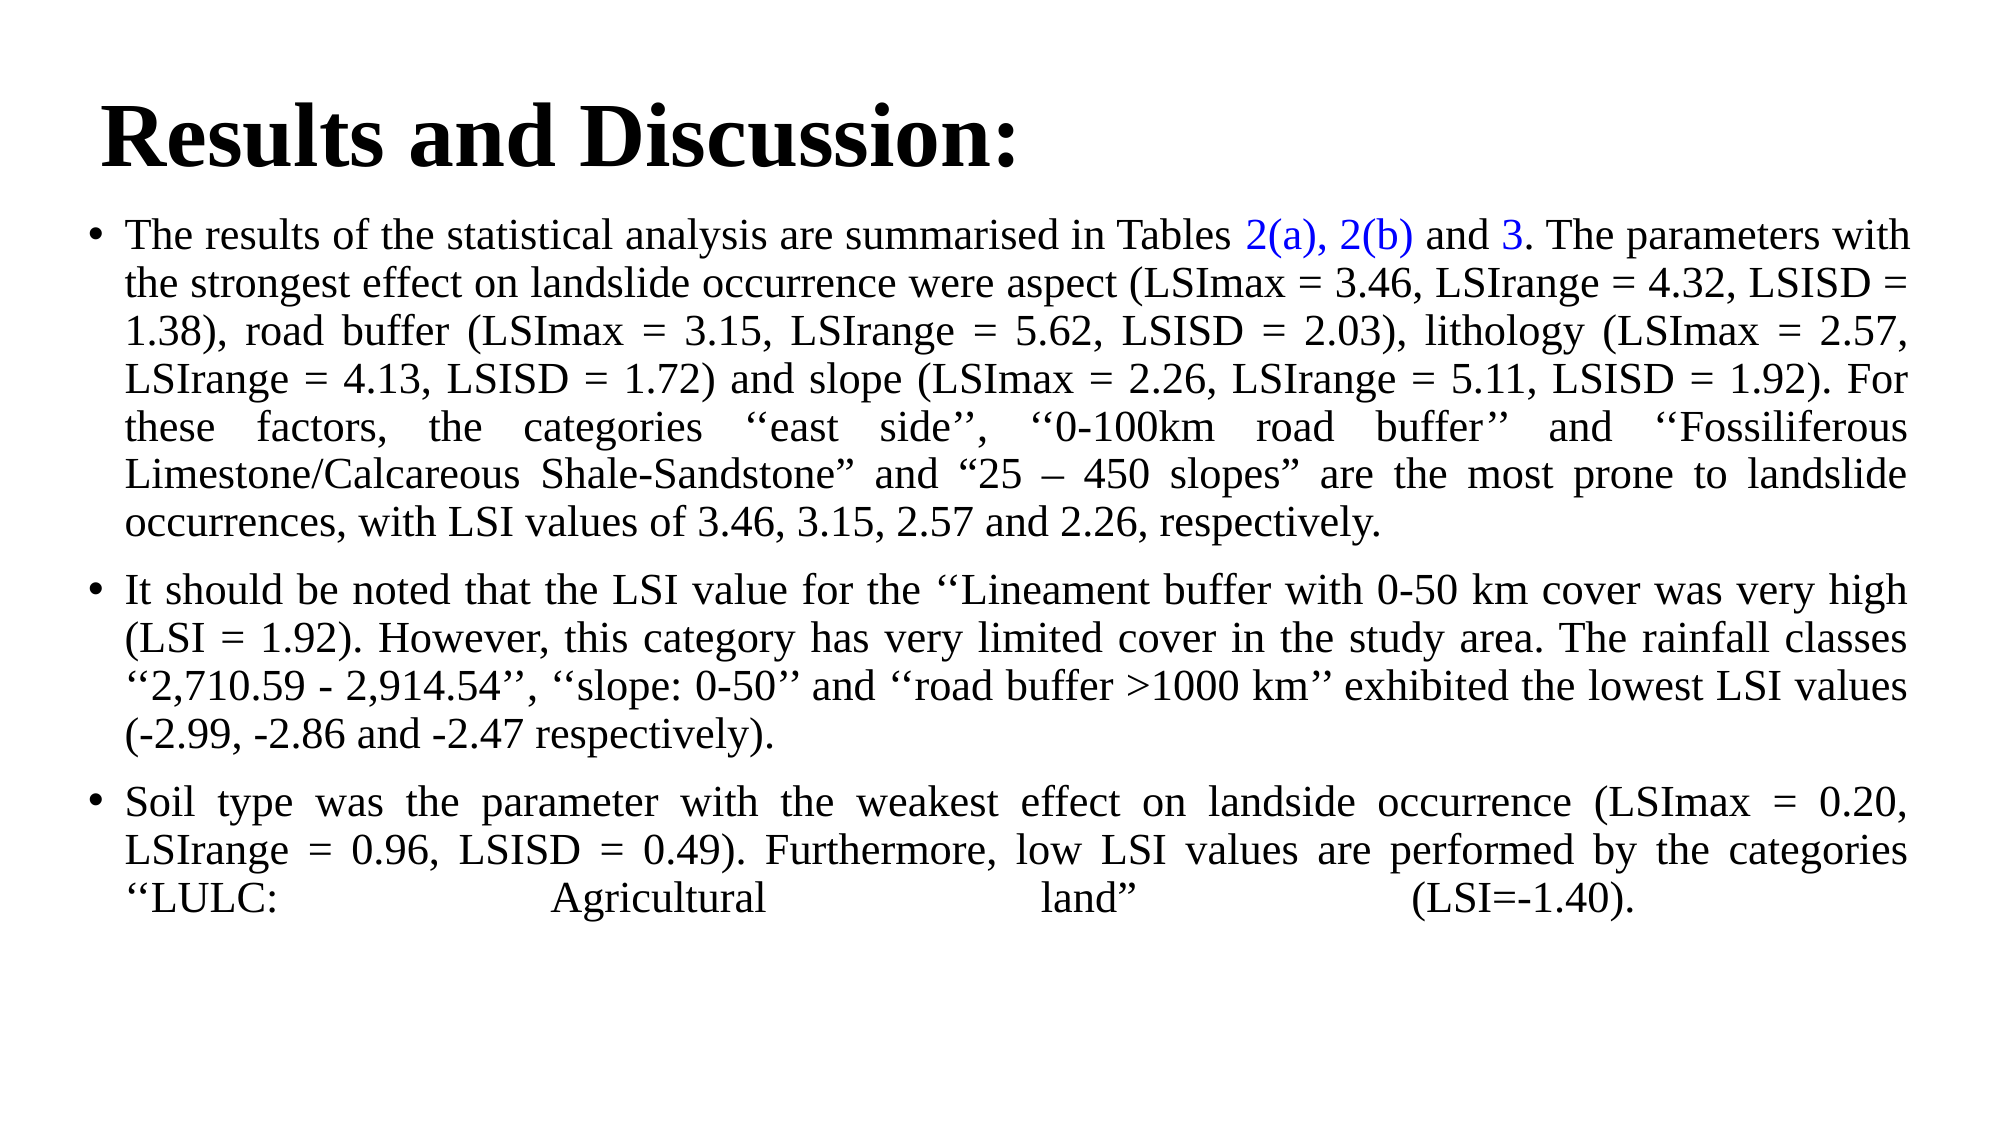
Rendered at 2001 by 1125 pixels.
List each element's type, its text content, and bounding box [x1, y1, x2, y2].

list The results of the statistical analysis are summarised in Tables 2(a), 2(b) and 3. The parameters with the strongest effect on landslide occurrence were aspect (LSImax = 3.46, LSIrange = 4.32, LSISD = 1.38), road buffer (LSImax = 3.15, LSIrange = 5.62, LSISD = 2.03), lithology (LSImax = 2.57, LSIrange = 4.13, LSISD = 1.72) and slope (LSImax = 2.26, LSIrange = 5.11, LSISD = 1.92). For these factors, the categories ‘‘east side’’, ‘‘0-100km road buffer’’ and ‘‘Fossiliferous Limestone/Calcareous Shale-Sandstone” and “25 – 450 slopes” are the most prone to landslide occurrences, with LSI values of 3.46, 3.15, 2.57 and 2.26, respectively. It should be noted that the LSI value for the ‘‘Lineament buffer with 0-50 km cover was very high (LSI = 1.92). However, this category has very limited cover in the study area. The rainfall classes ‘‘2,710.59 - 2,914.54’’, ‘‘slope: 0-50’’ and ‘‘road buffer >1000 km’’ exhibited the lowest LSI values (-2.99, -2.86 and -2.47 respectively). Soil type was the parameter with the weakest effect on landside occurrence (LSImax = 0.20, LSIrange = 0.96, LSISD = 0.49). Furthermore, low LSI values are performed by the categories ‘‘LULC: Agricultural land” (LSI=-1.40). [73, 204, 1927, 1057]
title Results and Discussion: [85, 28, 1811, 204]
